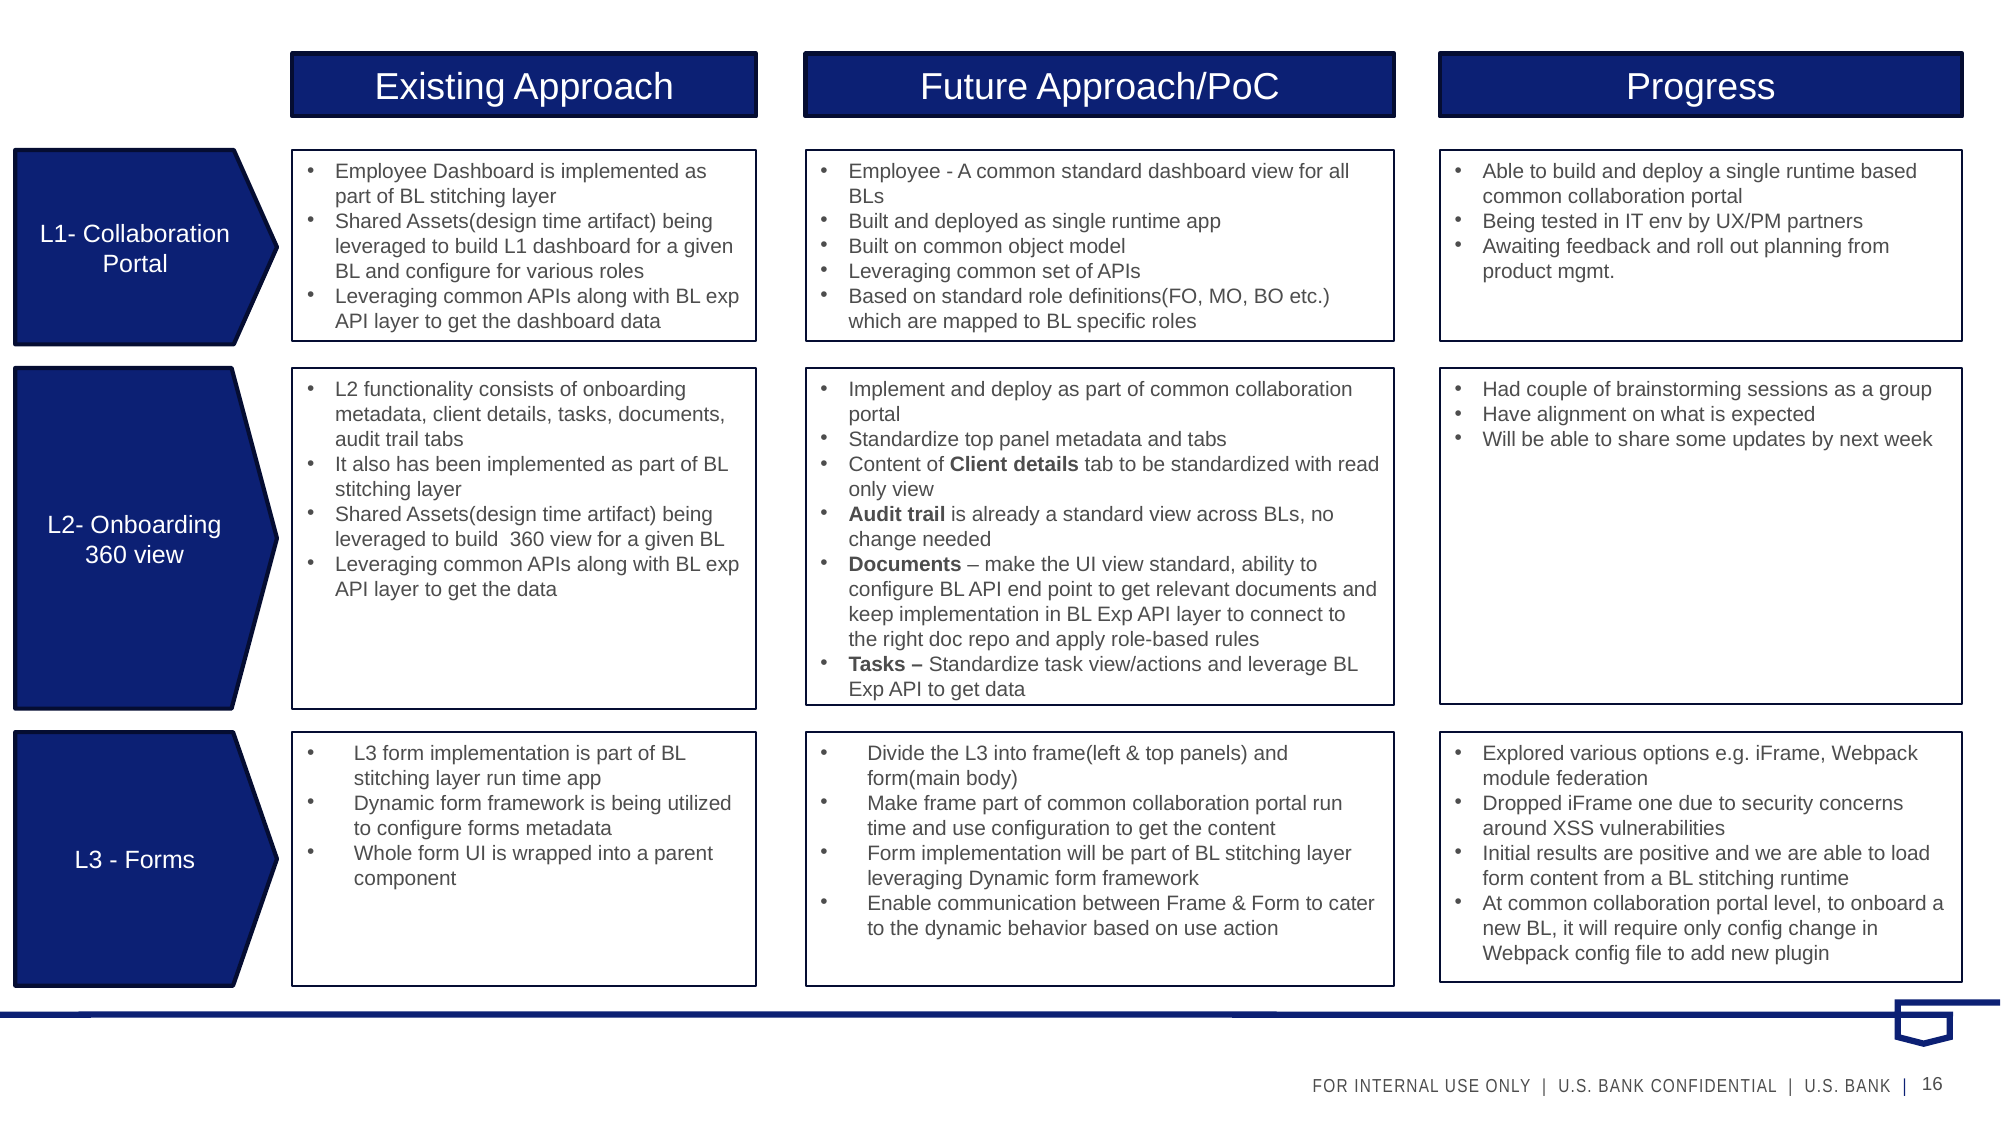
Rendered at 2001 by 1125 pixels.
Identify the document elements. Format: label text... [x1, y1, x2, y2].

text_box Existing Approach [290, 51, 758, 118]
text_box L3 form implementation is part of BL stitching layer run time app Dynamic form framework is being utilized to configure forms metadata Whole form UI is wrapped into a parent component [290, 730, 758, 988]
text_box L3 - Forms [13, 730, 279, 988]
text_box Employee Dashboard is implemented as part of BL stitching layer Shared Assets(design time artifact) being leveraged to build L1 dashboard for a given BL and configure for various roles Leveraging common APIs along with BL exp API layer to get the dashboard data [290, 148, 758, 343]
text_box Explored various options e.g. iFrame, Webpack module federation Dropped iFrame one due to security concerns around XSS vulnerabilities Initial results are positive and we are able to load form content from a BL stitching runtime At common collaboration portal level, to onboard a new BL, it will require only config change in Webpack config file to add new plugin [1438, 730, 1964, 984]
text_box Had couple of brainstorming sessions as a group Have alignment on what is expected Will be able to share some updates by next week [1438, 366, 1964, 706]
text_box Able to build and deploy a single runtime based common collaboration portal Being tested in IT env by UX/PM partners Awaiting feedback and roll out planning from product mgmt. [1438, 148, 1964, 343]
text_box Divide the L3 into frame(left & top panels) and form(main body) Make frame part of common collaboration portal run time and use configuration to get the content Form implementation will be part of BL stitching layer leveraging Dynamic form framework Enable communication between Frame & Form to cater to the dynamic behavior based on use action [803, 730, 1396, 988]
text_box L2 functionality consists of onboarding metadata, client details, tasks, documents, audit trail tabs It also has been implemented as part of BL stitching layer Shared Assets(design time artifact) being leveraged to build 360 view for a given BL Leveraging common APIs along with BL exp API layer to get the data [290, 366, 758, 711]
text_box Employee - A common standard dashboard view for all BLs Built and deployed as single runtime app Built on common object model Leveraging common set of APIs Based on standard role definitions(FO, MO, BO etc.) which are mapped to BL specific roles [803, 148, 1396, 343]
text_box Future Approach/PoC [803, 51, 1396, 118]
text_box L1- Collaboration Portal [13, 147, 279, 347]
text_box Progress [1438, 51, 1964, 118]
text_box Implement and deploy as part of common collaboration portal Standardize top panel metadata and tabs Content of Client details tab to be standardized with read only view Audit trail is already a standard view across BLs, no change needed Documents – make the UI view standard, ability to configure BL API end point to get relevant documents and keep implementation in BL Exp API layer to connect to the right doc repo and apply role-based rules Tasks – Standardize task view/actions and leverage BL Exp API to get data [803, 366, 1396, 707]
text_box L2- Onboarding 360 view [13, 365, 279, 711]
